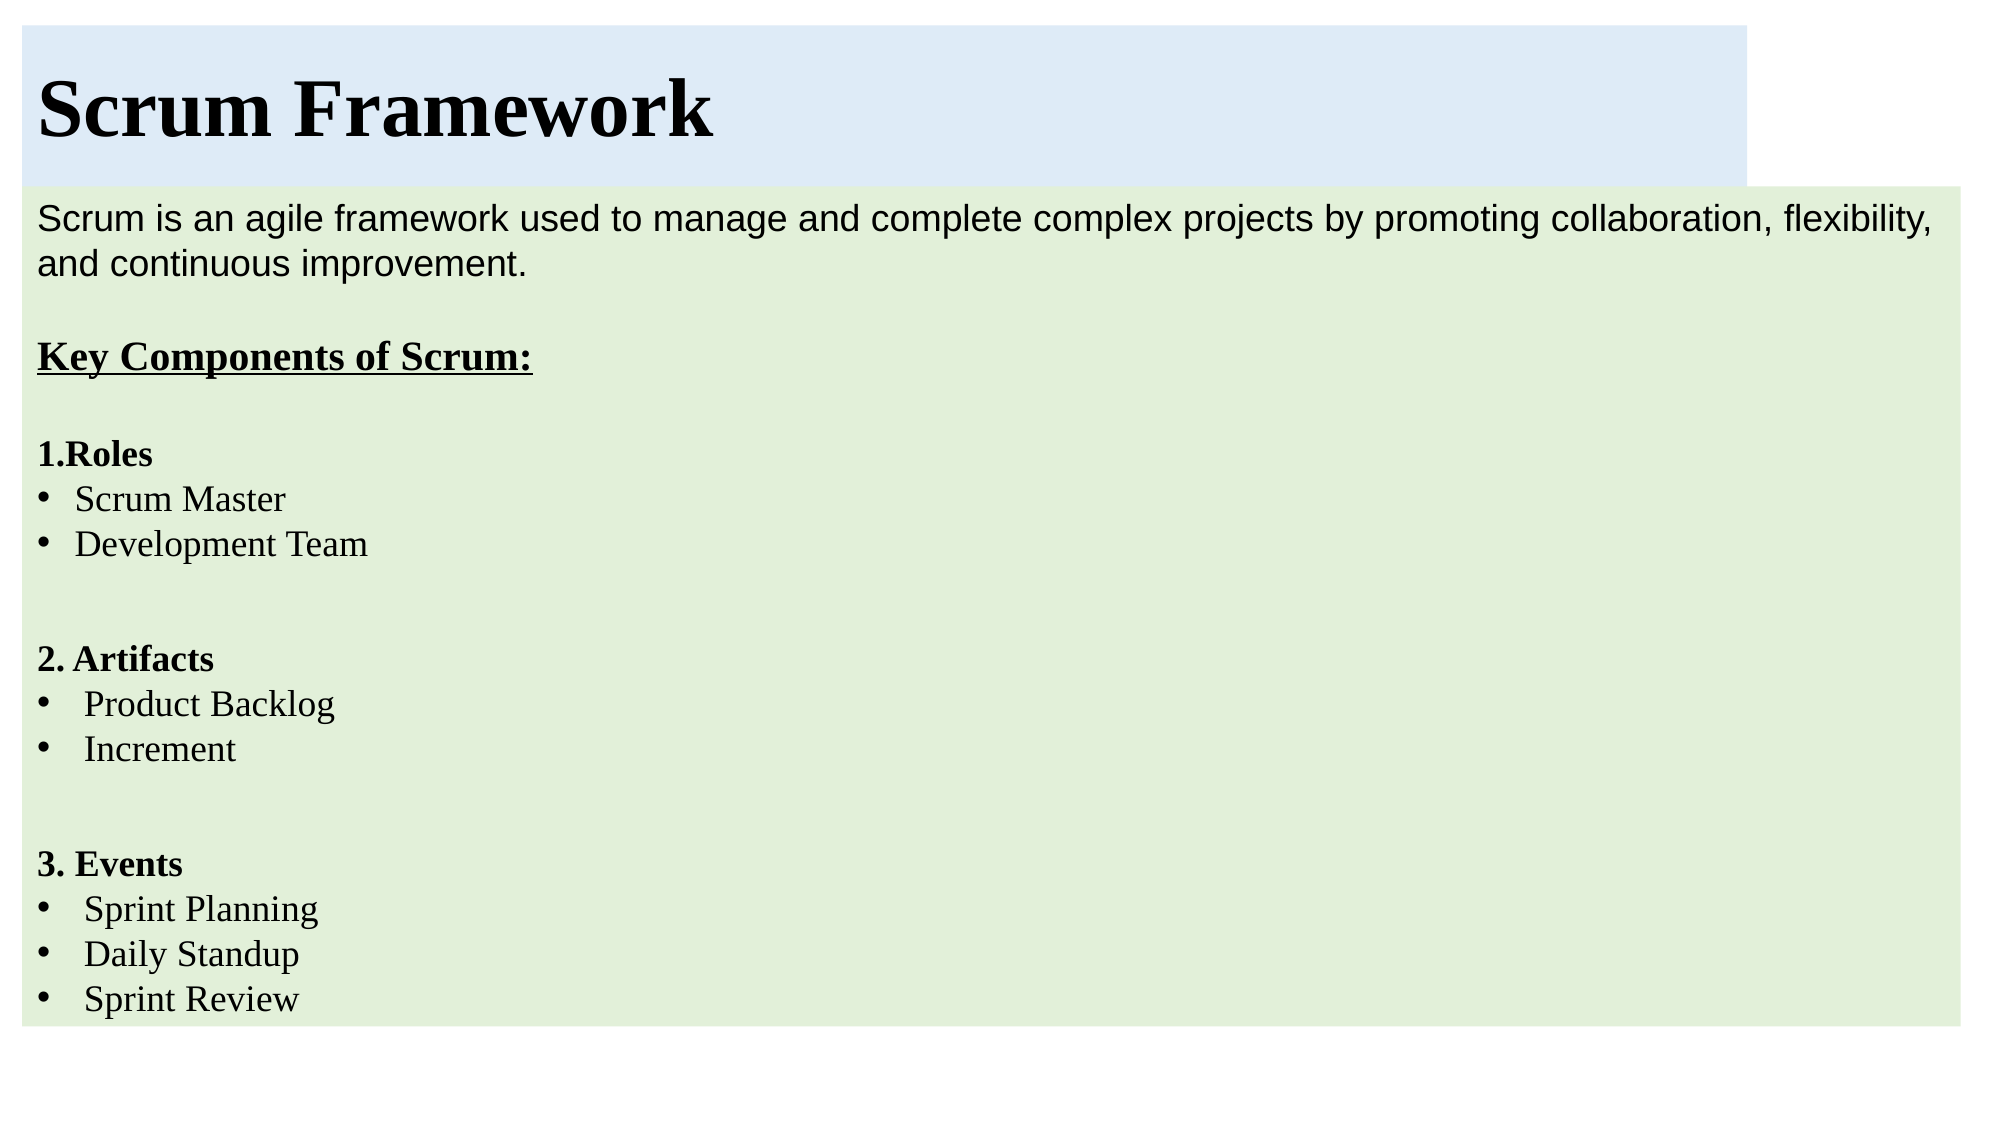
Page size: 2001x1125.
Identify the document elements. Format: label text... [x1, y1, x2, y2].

title Scrum Framework [22, 25, 1748, 186]
list Scrum is an agile framework used to manage and complete complex projects by promoting collaboration, flexibility, and continuous improvement. Key Components of Scrum: 1.Roles Scrum Master Development Team 2. Artifacts Product Backlog Increment 3. Events Sprint Planning Daily Standup Sprint Review [22, 186, 1961, 1027]
